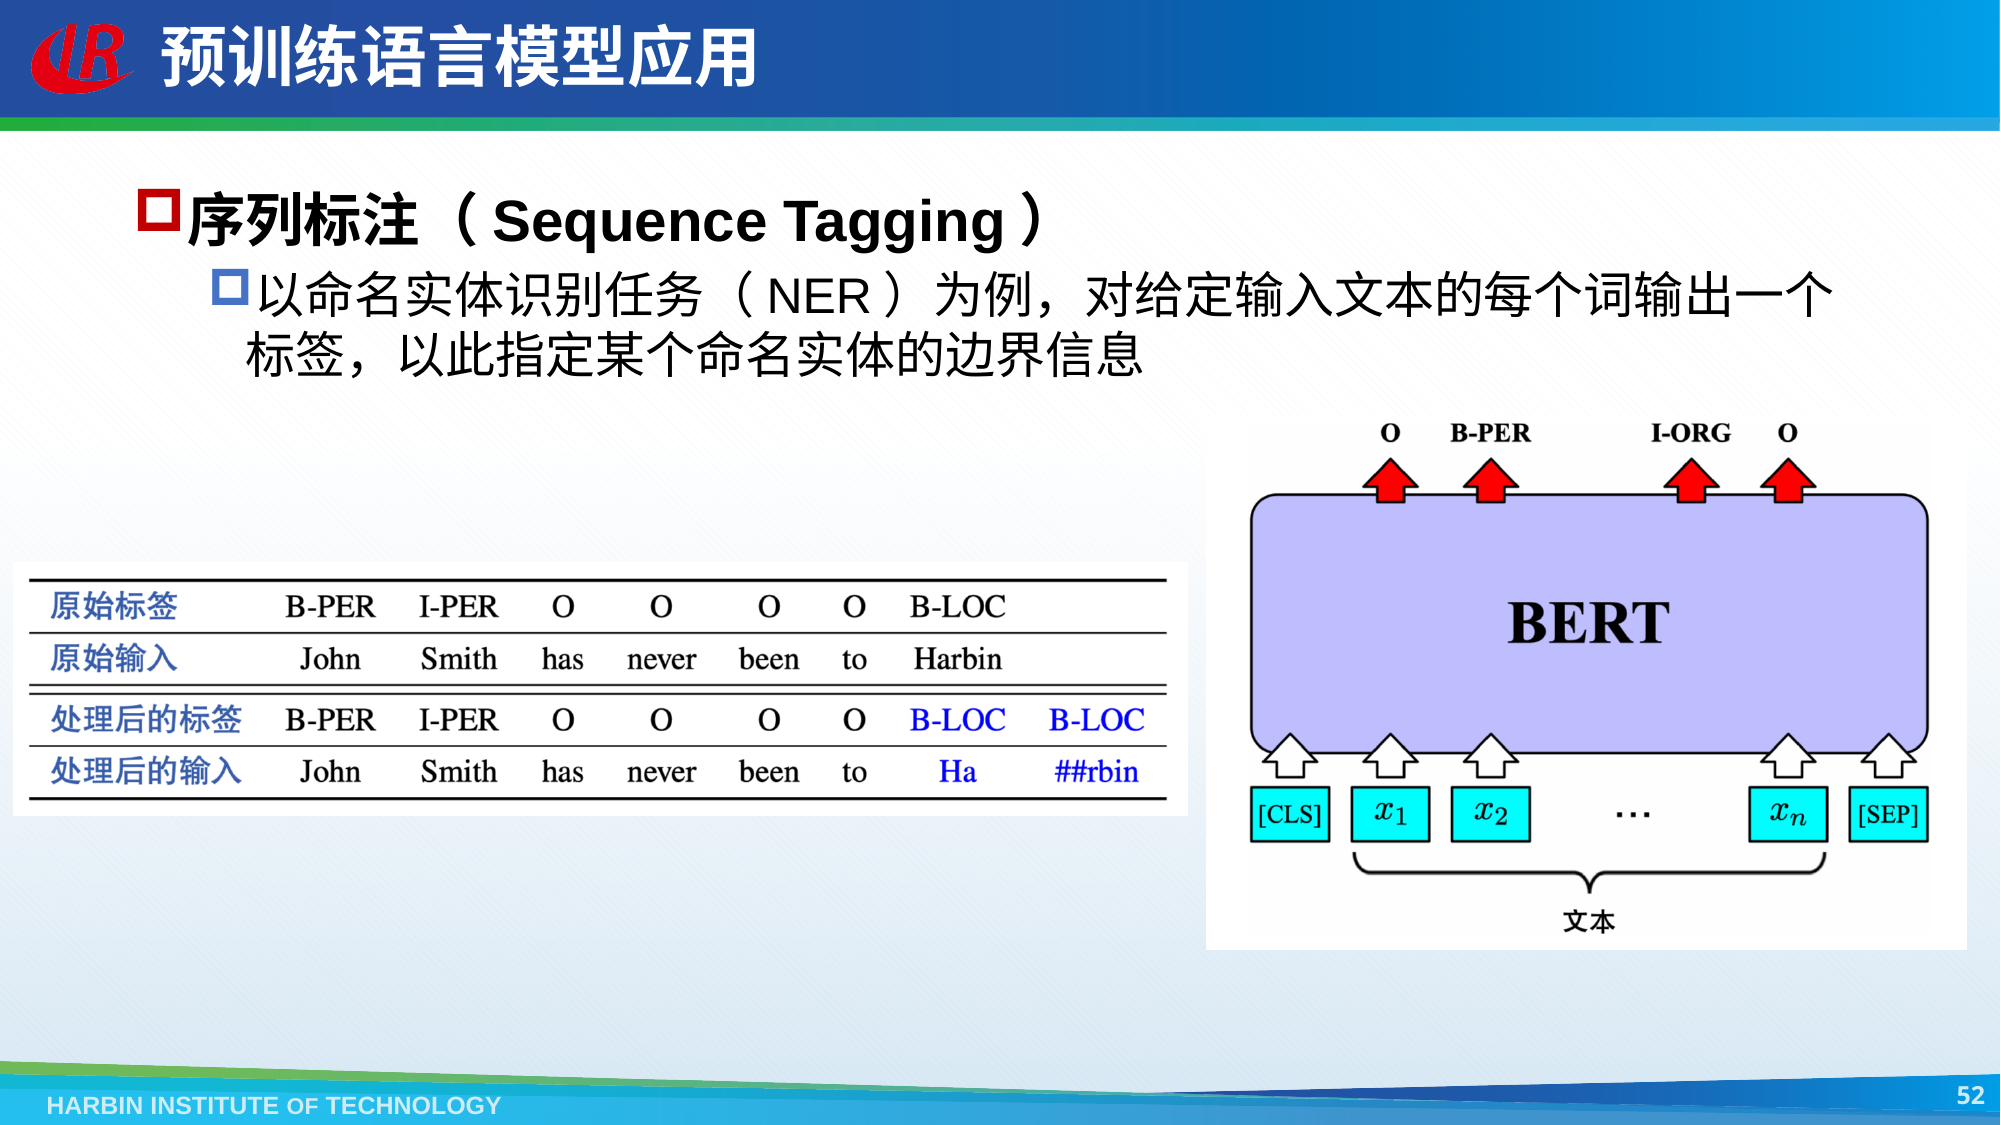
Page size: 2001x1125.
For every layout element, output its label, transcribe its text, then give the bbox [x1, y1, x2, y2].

picture [0, 1061, 2000, 1125]
slide_number 52 [1623, 1072, 2000, 1110]
picture [0, 0, 2000, 131]
title 预训练语言模型应用 [145, 16, 1166, 96]
picture [13, 562, 1188, 816]
picture [1206, 415, 1967, 950]
footer HARBIN INSTITUTE OF TECHNOLOGY [31, 1081, 843, 1125]
list 序列标注（Sequence Tagging） 以命名实体识别任务（NER）为例，对给定输入文本的每个词输出一个标签，以此指定某个命名实体的边界信息 [118, 175, 1890, 1047]
